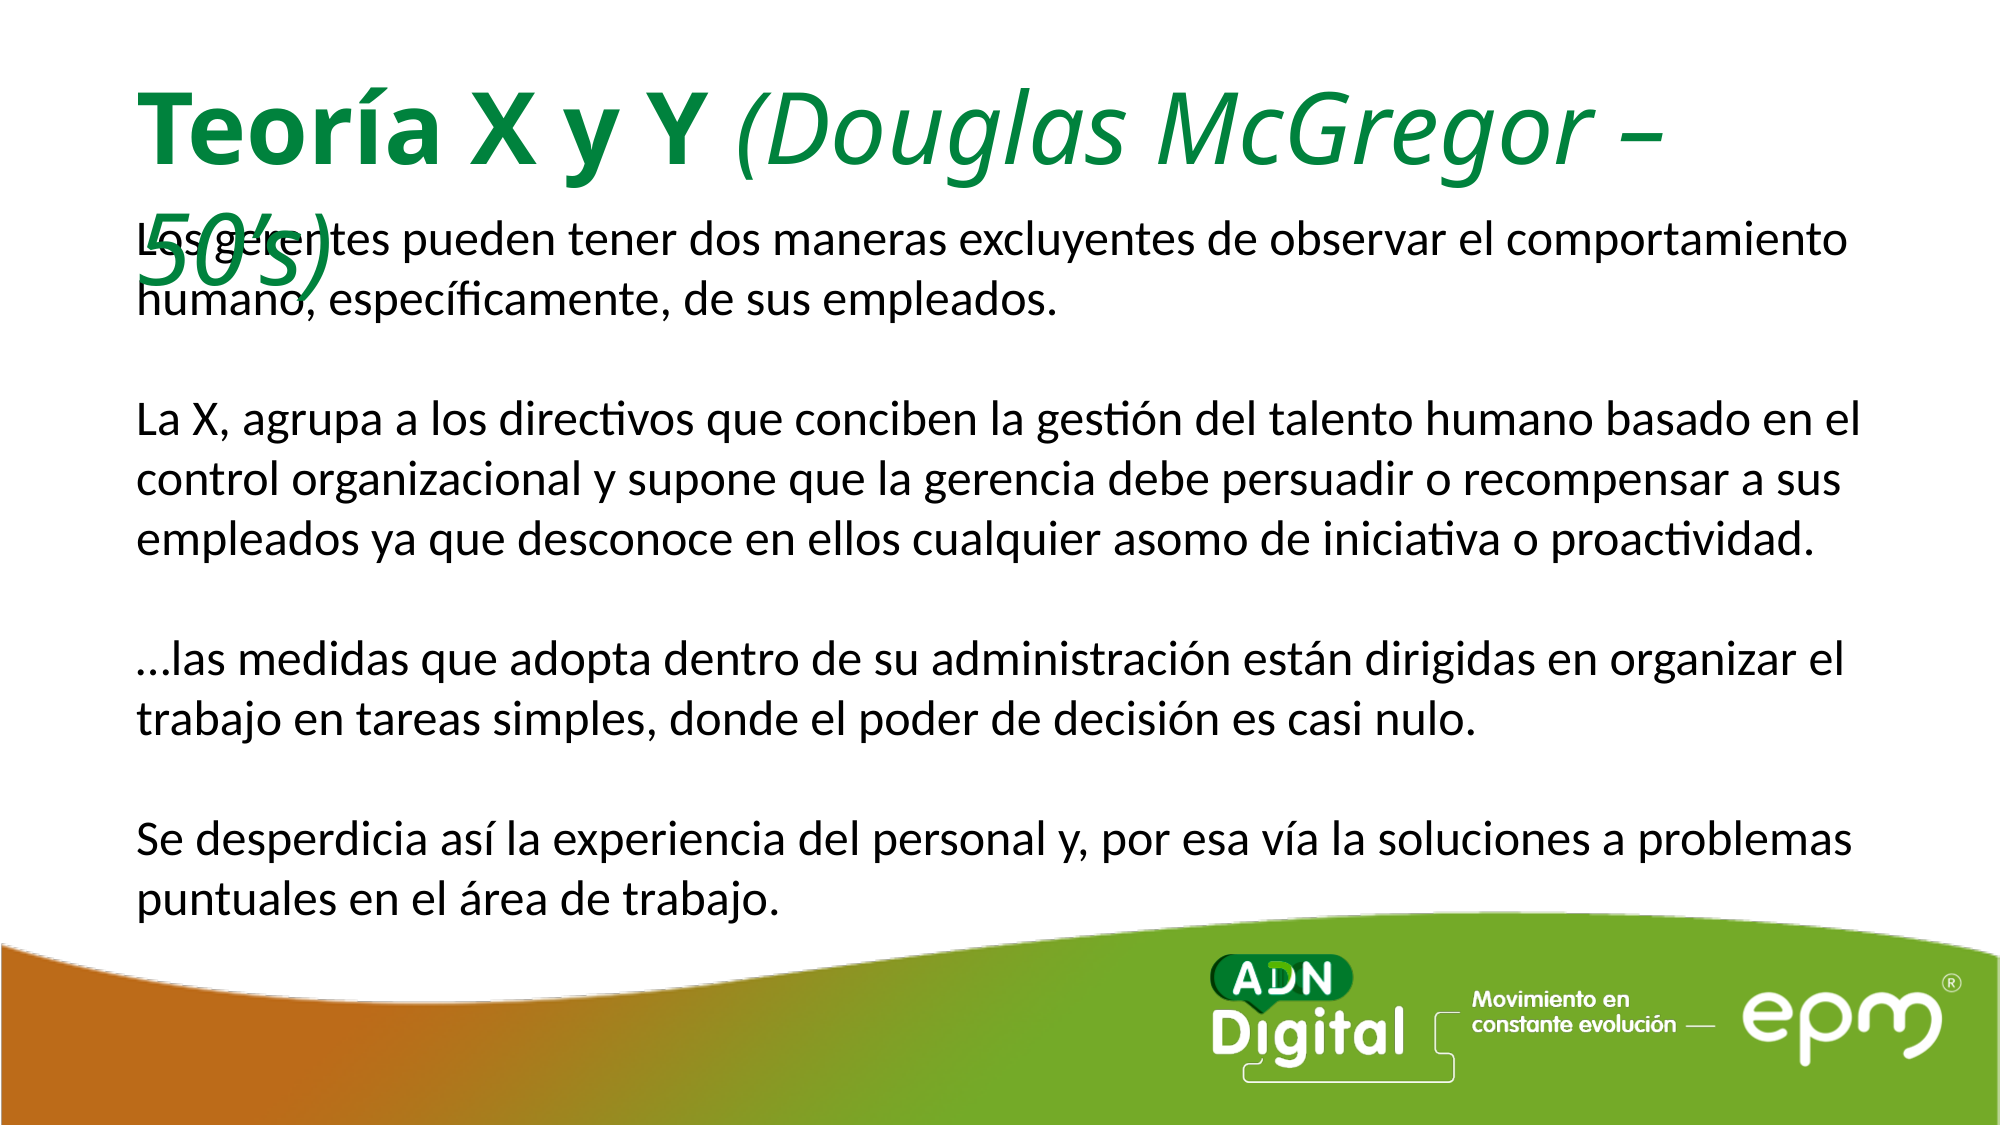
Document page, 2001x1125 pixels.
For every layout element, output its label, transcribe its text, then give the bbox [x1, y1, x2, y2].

text_box Teoría X y Y (Douglas McGregor – 50’s) [121, 57, 1846, 191]
picture [0, 910, 2000, 1125]
text_box Los gerentes pueden tener dos maneras excluyentes de observar el comportamiento humano, específicamente, de sus empleados. La X, agrupa a los directivos que conciben la gestión del talento humano basado en el control organizacional y supone que la gerencia debe persuadir o recompensar a sus empleados ya que desconoce en ellos cualquier asomo de iniciativa o proactividad. …las medidas que adopta dentro de su administración están dirigidas en organizar el trabajo en tareas simples, donde el poder de decisión es casi nulo. Se desperdicia así la experiencia del personal y, por esa vía la soluciones a problemas puntuales en el área de trabajo. [121, 198, 1879, 910]
